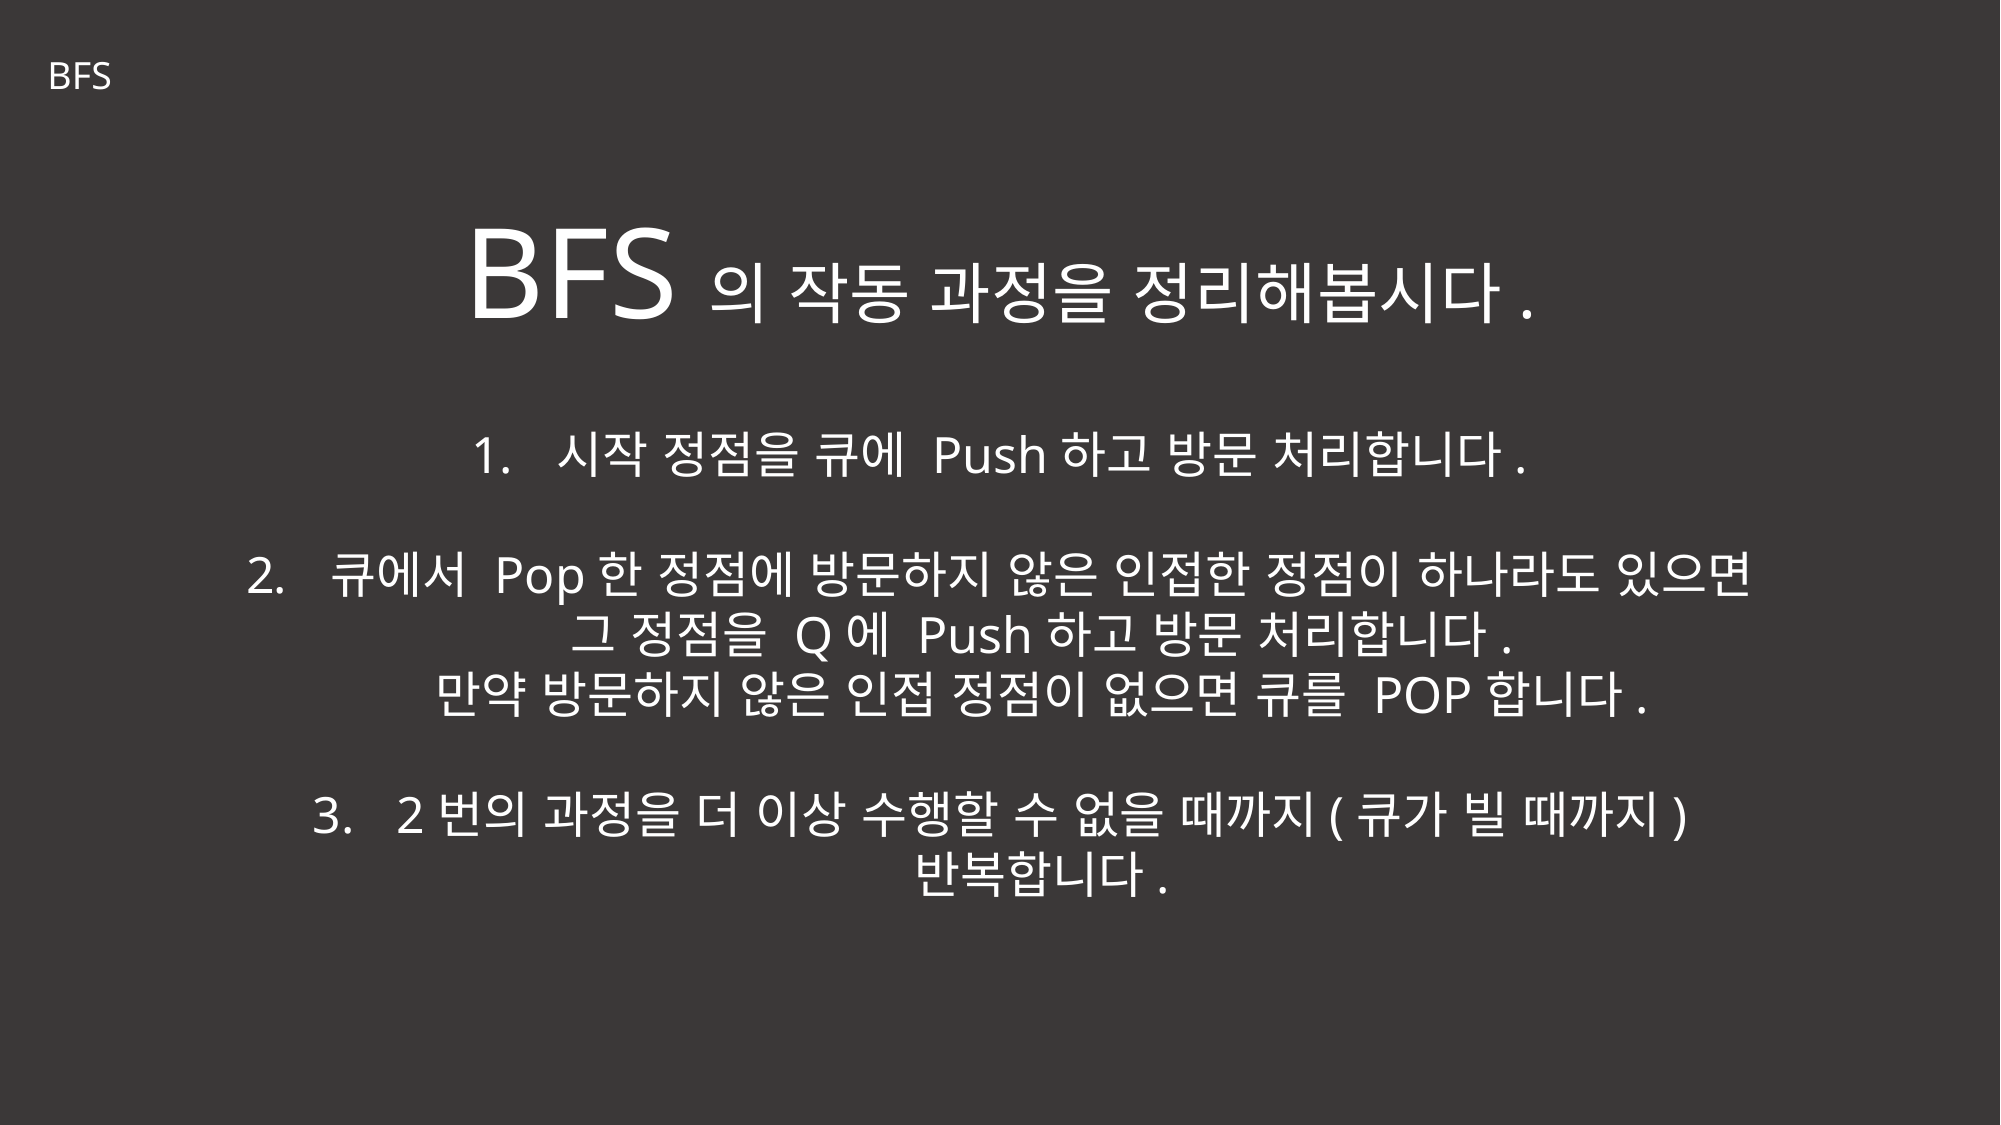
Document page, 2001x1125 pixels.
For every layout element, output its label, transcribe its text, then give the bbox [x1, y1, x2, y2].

text_box BFS의 작동 과정을 정리해봅시다. 시작 정점을 큐에 Push하고 방문 처리합니다. 큐에서 Pop한 정점에 방문하지 않은 인접한 정점이 하나라도 있으면 그 정점을 Q에 Push하고 방문 처리합니다. 만약 방문하지 않은 인접 정점이 없으면 큐를 POP합니다. 2번의 과정을 더 이상 수행할 수 없을 때까지(큐가 빌 때까지) 반복합니다. [231, 185, 1769, 911]
text_box BFS [32, 44, 127, 105]
